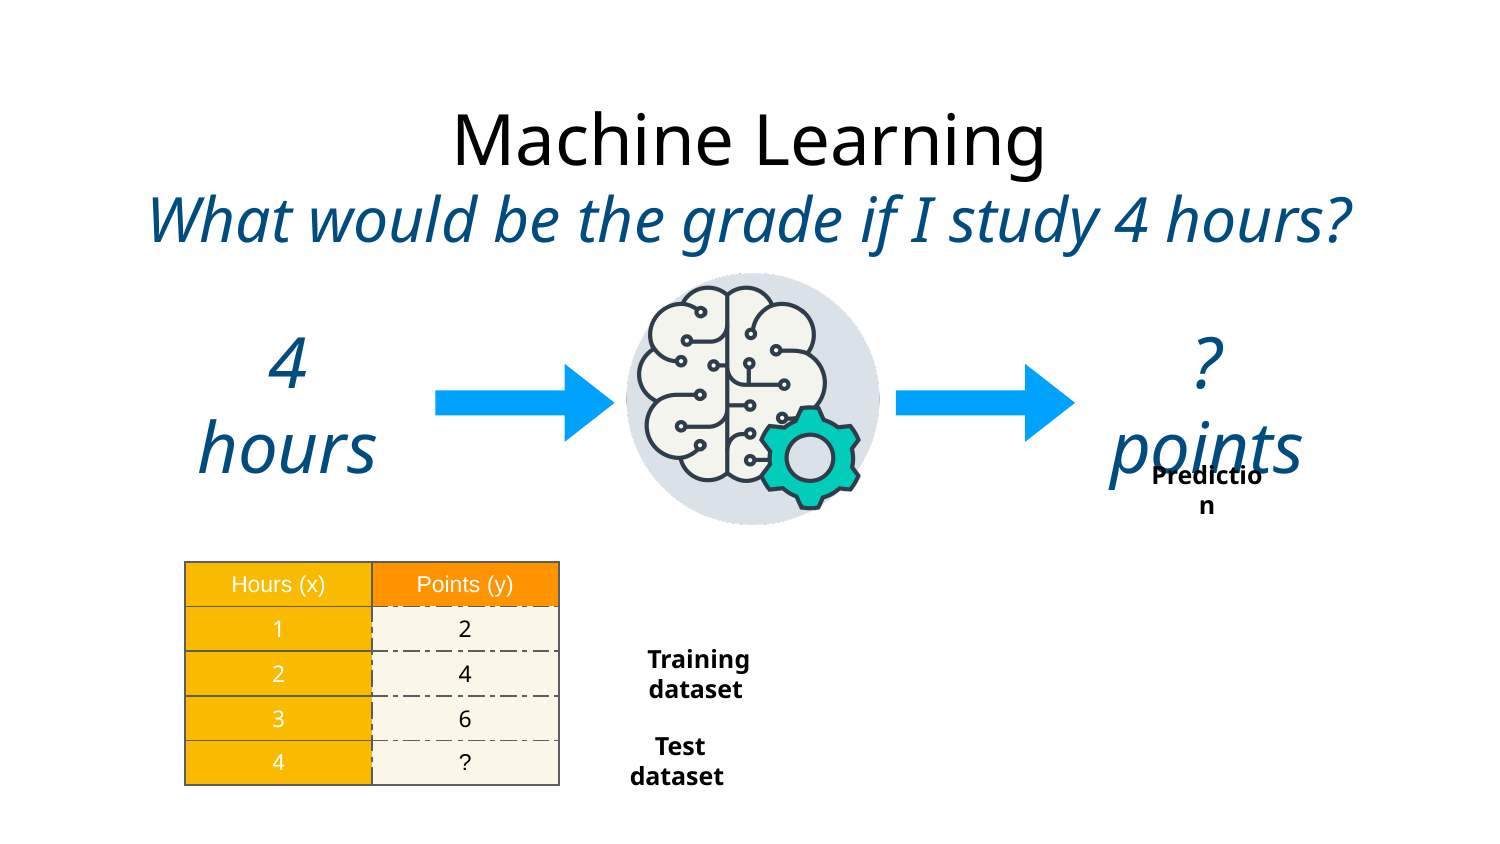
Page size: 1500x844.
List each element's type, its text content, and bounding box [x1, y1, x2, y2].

table_cell 4 [372, 651, 558, 696]
text_box ? points [1101, 358, 1313, 448]
table_header Points (y) [373, 563, 558, 606]
table_cell 2 [186, 652, 372, 695]
text_box Test dataset [596, 741, 759, 781]
text_box 4 hours [181, 358, 394, 448]
table_header Hours (x) [186, 563, 371, 606]
text_box [903, 363, 1076, 442]
text_box [435, 363, 602, 442]
table_cell 6 [372, 696, 558, 741]
picture [607, 265, 899, 540]
title Machine Learning What would be the grade if I study 4 hours? [70, 85, 1430, 265]
table_cell ? [372, 741, 558, 784]
table_cell 1 [186, 607, 372, 650]
text_box Training dataset [591, 654, 800, 693]
text_box Prediction [1141, 470, 1273, 509]
table_cell 2 [372, 606, 558, 651]
table_cell 3 [186, 697, 372, 740]
table_cell 4 [186, 741, 372, 784]
